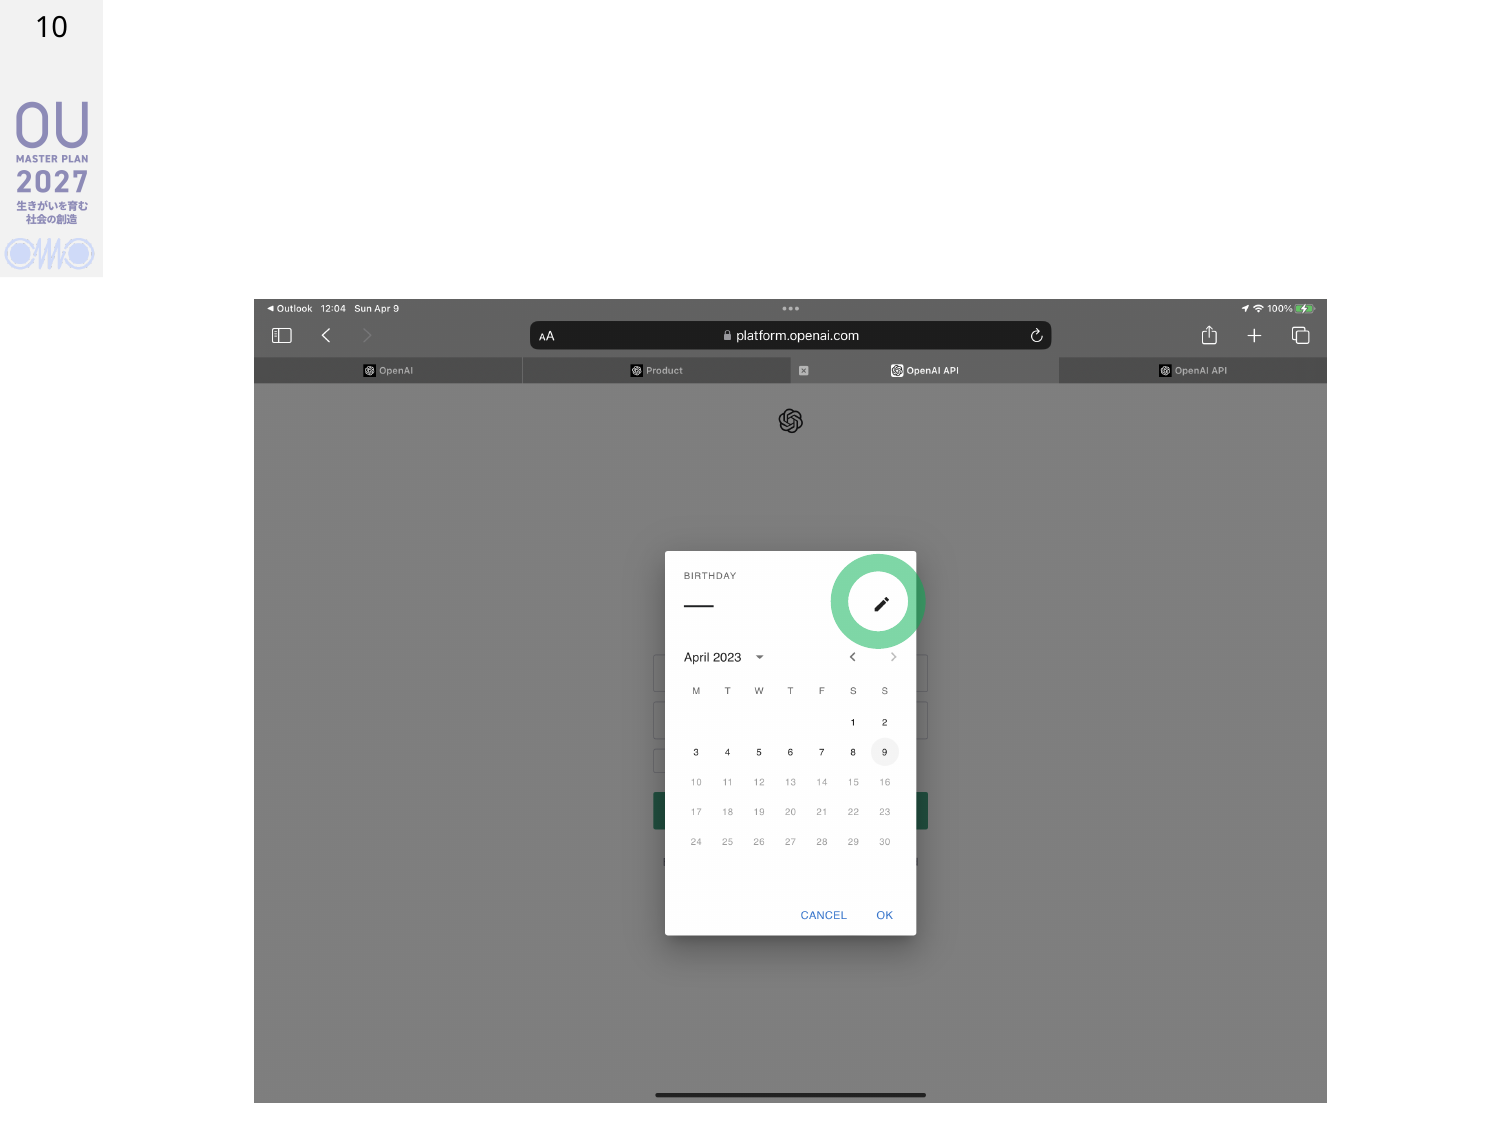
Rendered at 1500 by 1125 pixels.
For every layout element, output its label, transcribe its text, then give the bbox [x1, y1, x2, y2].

slide_number 10 [0, 0, 104, 61]
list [254, 299, 1326, 1103]
